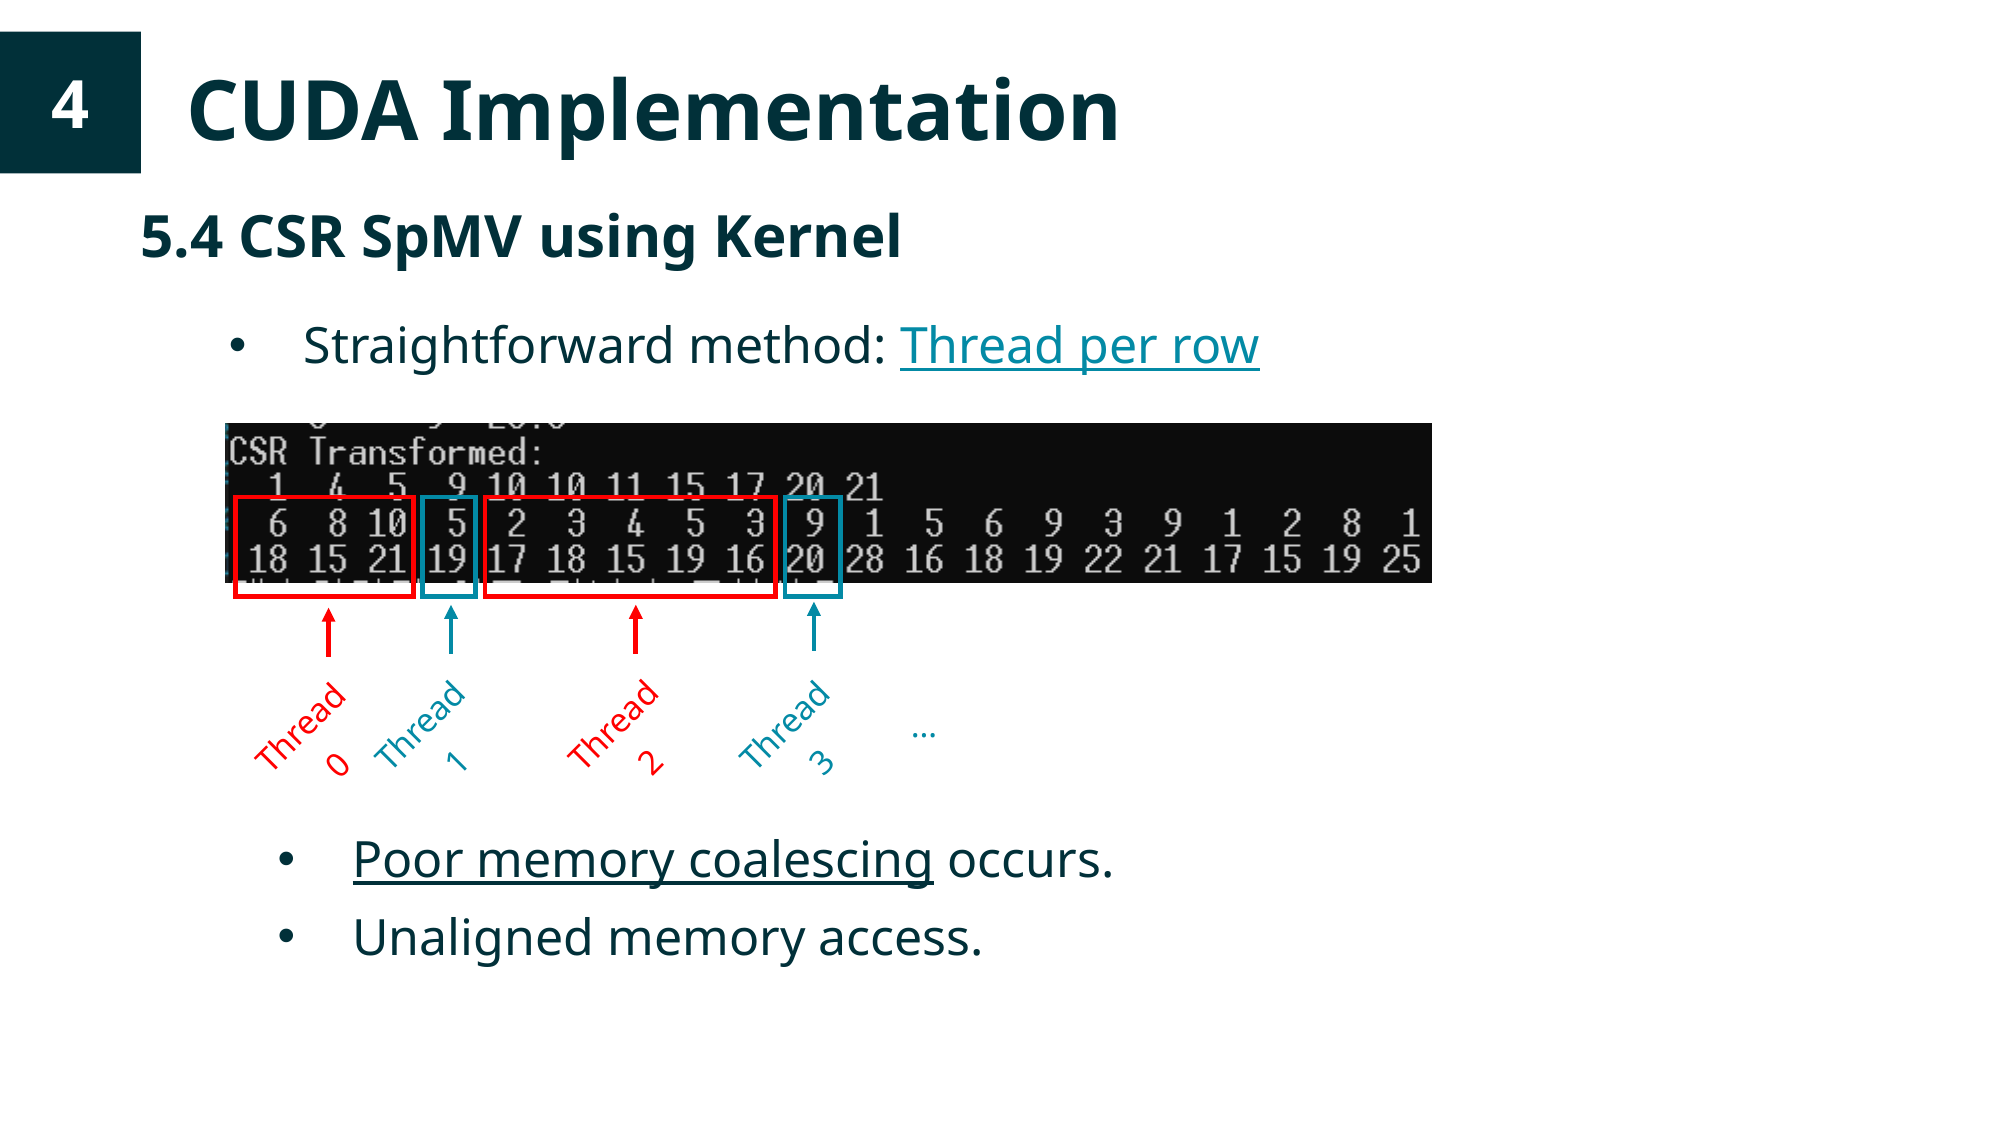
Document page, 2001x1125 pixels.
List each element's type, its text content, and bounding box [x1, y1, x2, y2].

text_box Straightforward method: Thread per row [213, 288, 1694, 382]
text_box 5.4 CSR SpMV using Kernel [125, 191, 1859, 277]
text_box 4 [15, 54, 126, 150]
text_box Thread 3 [697, 638, 869, 802]
text_box … [841, 684, 1007, 752]
text_box [422, 583, 476, 598]
text_box Poor memory coalescing occurs. Unaligned memory access. [262, 802, 1243, 973]
text_box CUDA Implementation [171, 49, 1955, 165]
text_box Thread 0 [213, 641, 389, 806]
picture [225, 423, 1432, 583]
text_box [0, 31, 142, 174]
text_box Thread 2 [526, 638, 727, 802]
text_box [234, 583, 414, 598]
text_box [784, 583, 841, 598]
text_box Thread 1 [333, 638, 534, 802]
text_box [484, 583, 776, 598]
